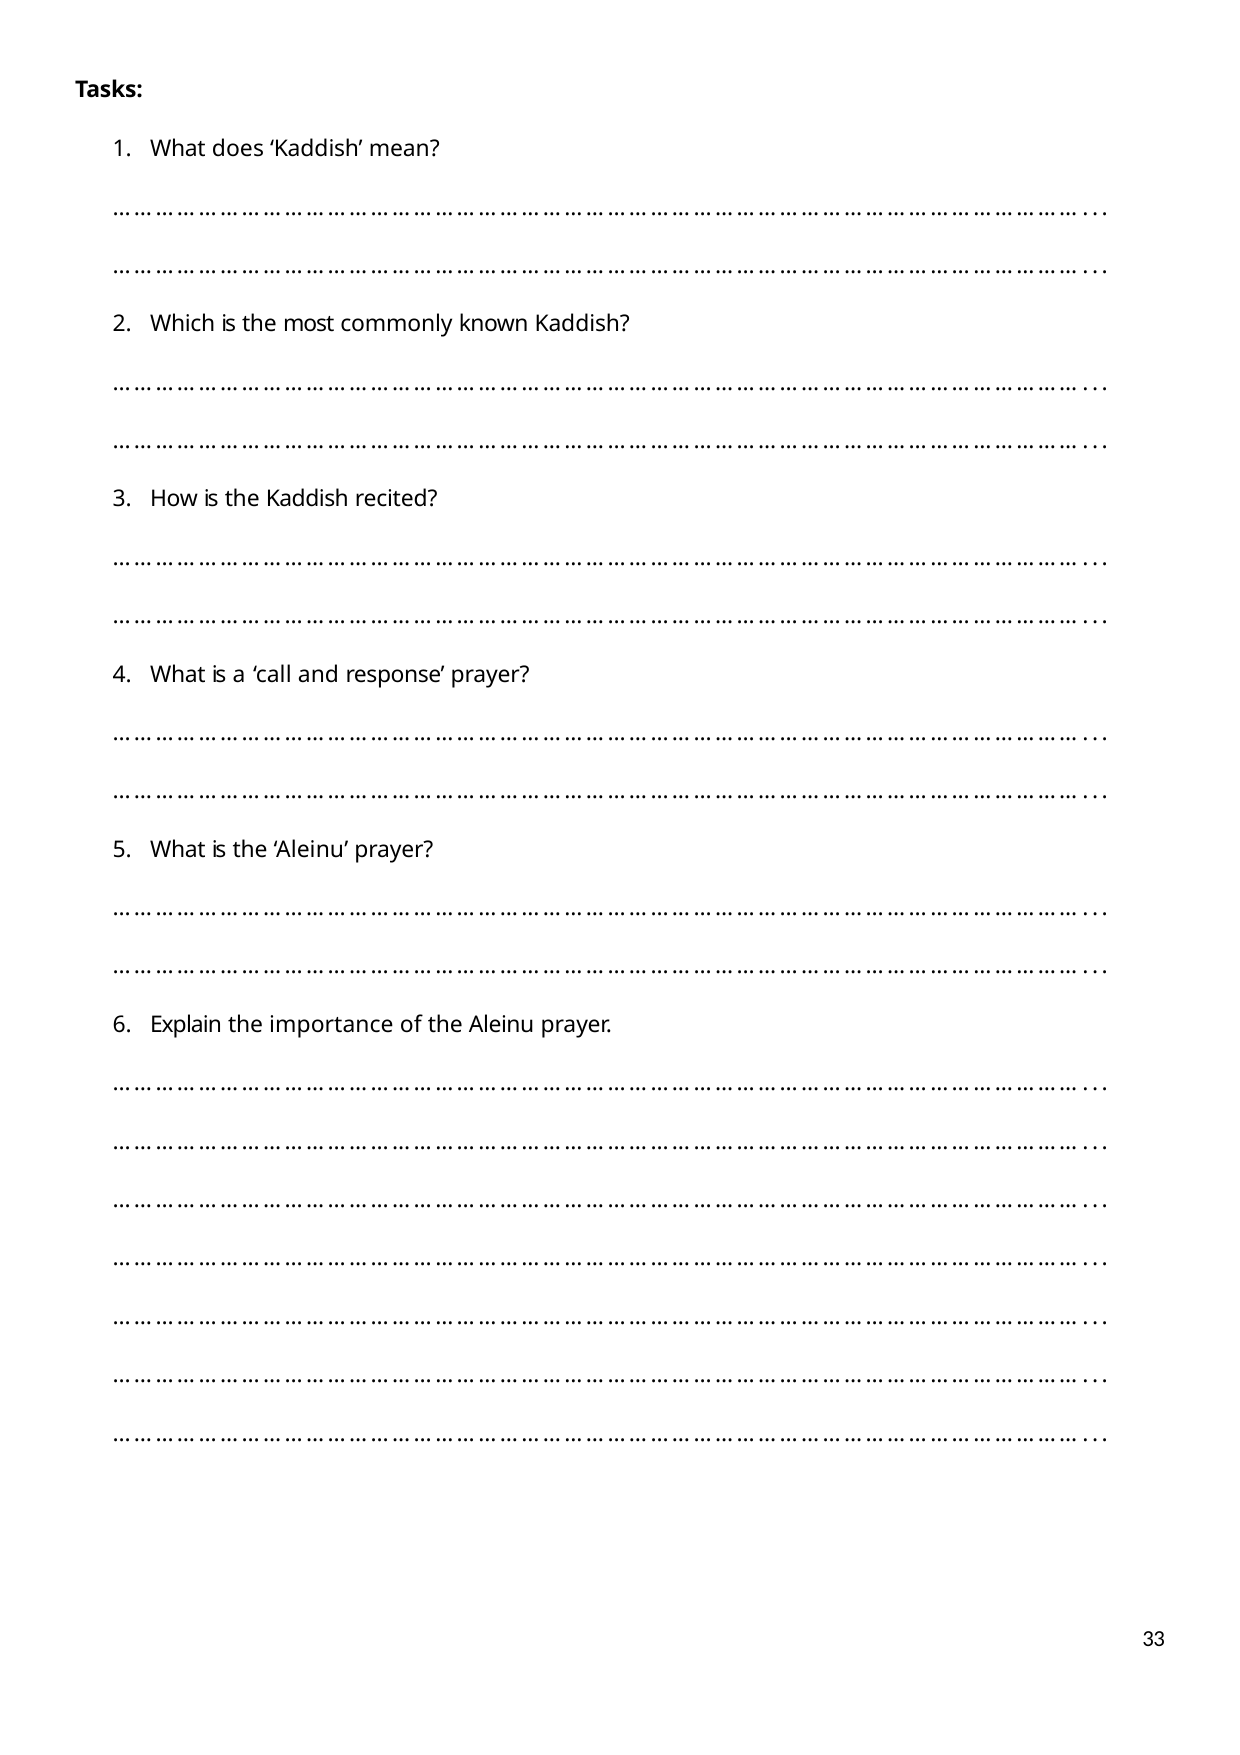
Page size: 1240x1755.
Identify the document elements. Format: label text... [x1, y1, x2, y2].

text_box Tasks: What does ‘Kaddish’ mean? ………………………………………………………………………………………………………………………... ………………………………………………………………………………………………………………………... Which is the most commonly known Kaddish? ………………………………………………………………………………………………………………………... ………………………………………………………………………………………………………………………... How is the Kaddish recited? ………………………………………………………………………………………………………………………... ………………………………………………………………………………………………………………………... What is a ‘call and response’ prayer? ………………………………………………………………………………………………………………………... ………………………………………………………………………………………………………………………... What is the ‘Aleinu’ prayer? ………………………………………………………………………………………………………………………... ………………………………………………………………………………………………………………………... Explain the importance of the Aleinu prayer. ………………………………………………………………………………………………………………………... ………………………………………………………………………………………………………………………... ………………………………………………………………………………………………………………………... ………………………………………………………………………………………………………………………... ………………………………………………………………………………………………………………………... ………………………………………………………………………………………………………………………... ………………………………………………………………………………………………………………………... [72, 72, 1165, 1446]
slide_number 23 [1135, 1626, 1175, 1755]
